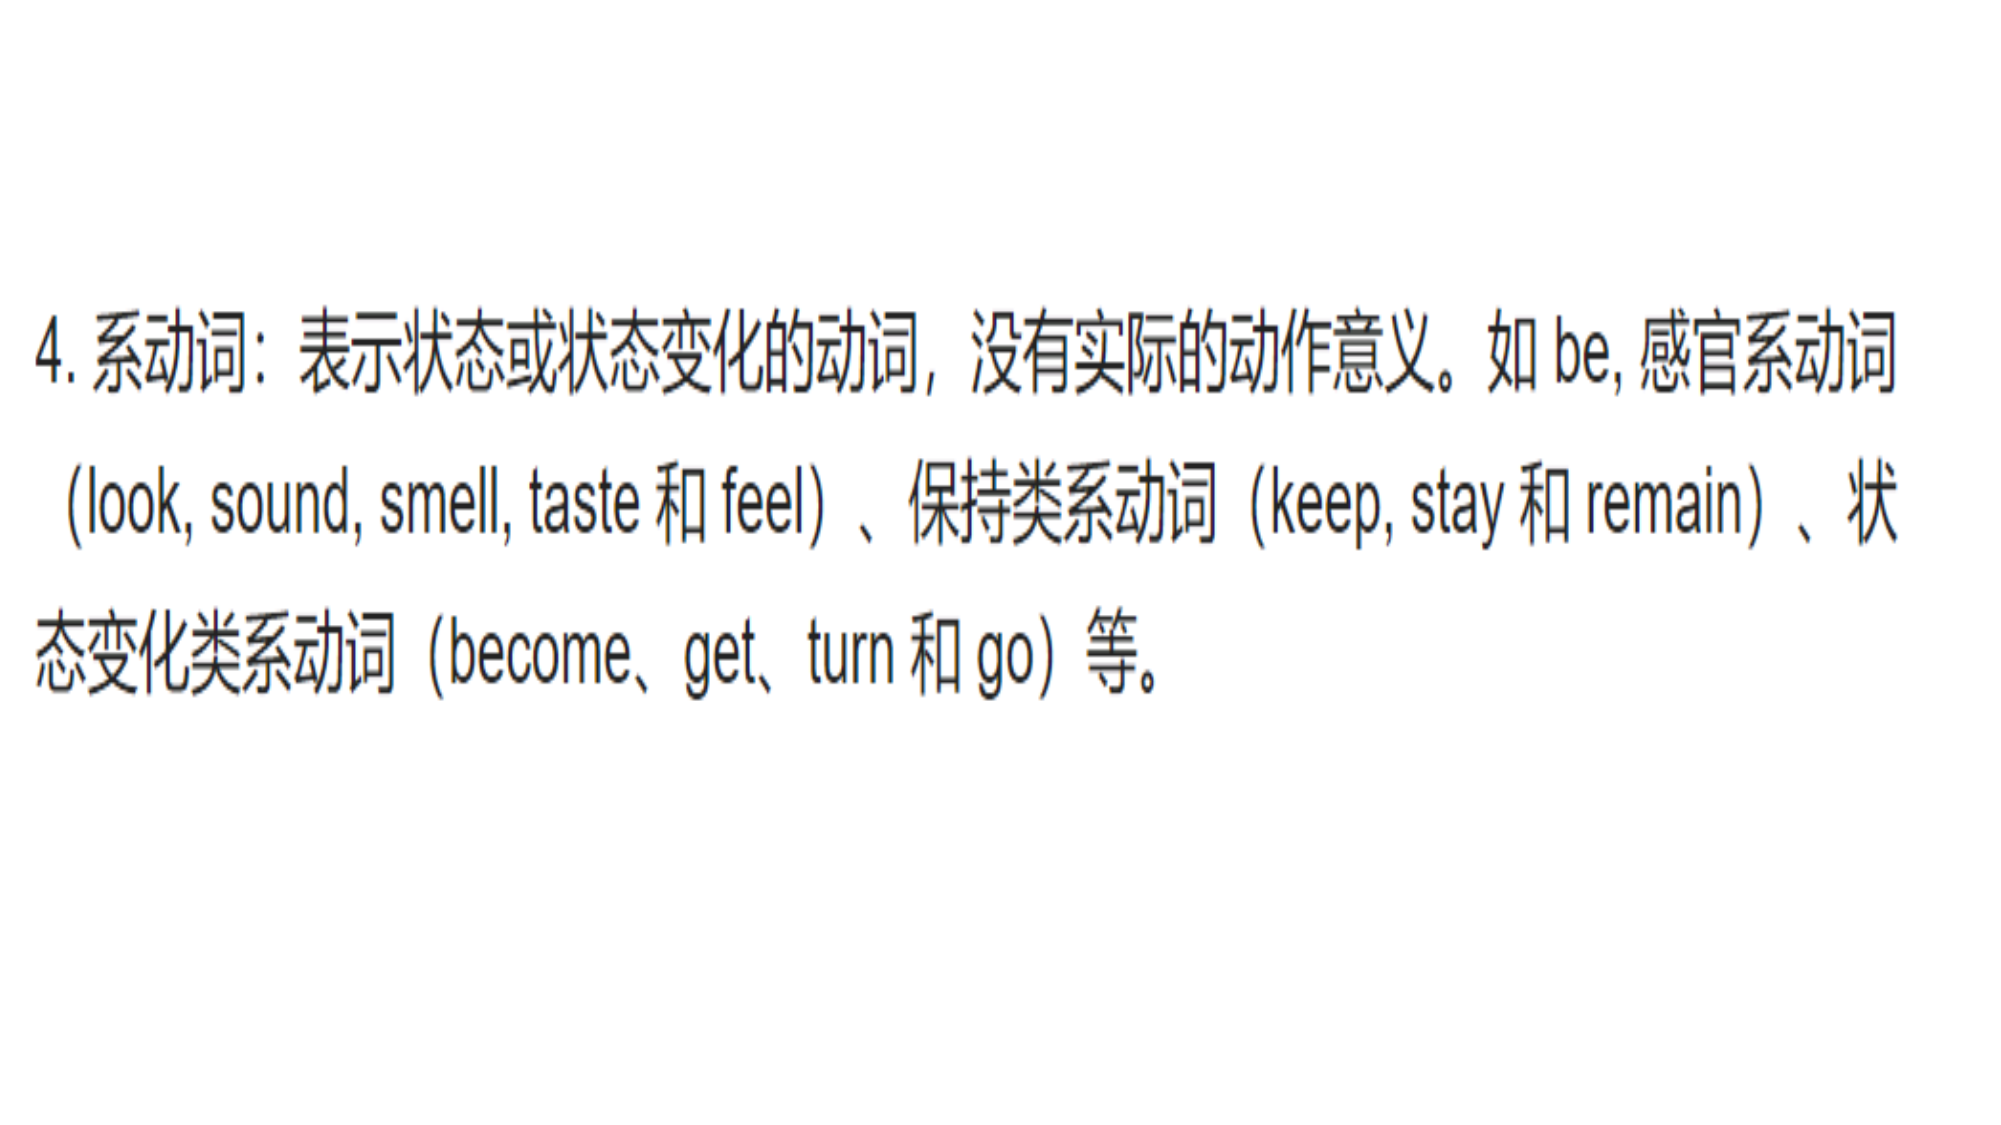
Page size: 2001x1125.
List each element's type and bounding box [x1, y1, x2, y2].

picture [0, 290, 1967, 731]
